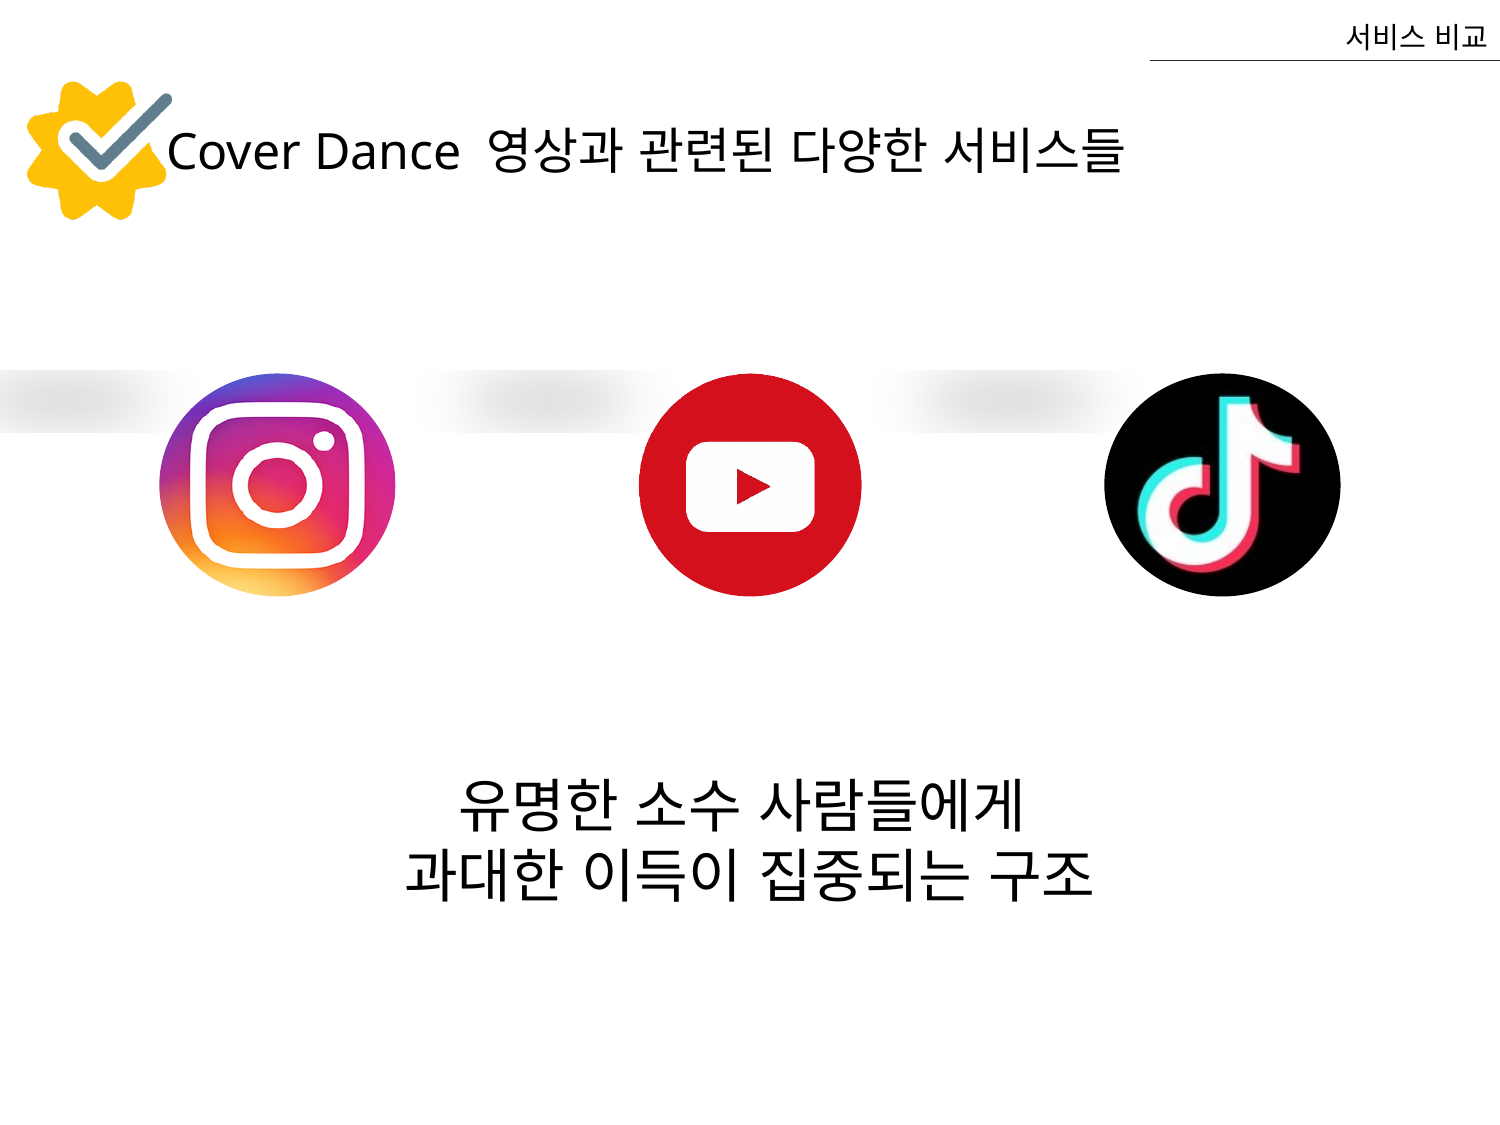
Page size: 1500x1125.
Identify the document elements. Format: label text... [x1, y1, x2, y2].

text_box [159, 373, 1341, 597]
text_box 서비스 비교 [1330, 11, 1500, 60]
text_box 유명한 소수 사람들에게 과대한 이득이 집중되는 구조 [137, 761, 1363, 917]
text_box Cover Dance 영상과 관련된 다양한 서비스들 [176, 112, 1500, 187]
picture [27, 77, 172, 222]
